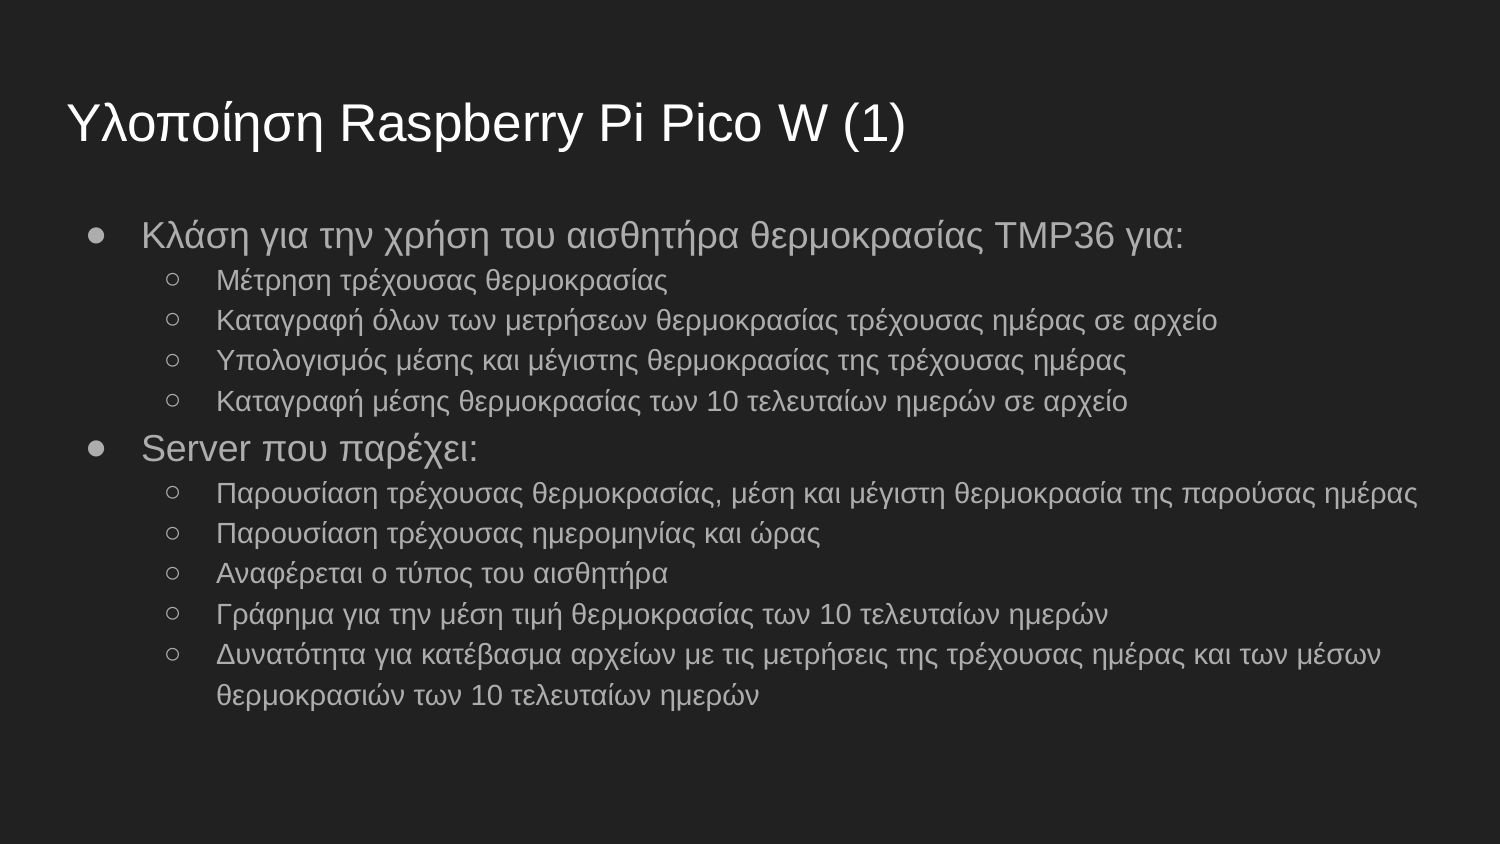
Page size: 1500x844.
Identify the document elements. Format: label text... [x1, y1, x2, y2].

title Υλοποίηση Raspberry Pi Pico W (1) [51, 72, 1449, 167]
list Κλάση για την χρήση του αισθητήρα θερμοκρασίας TMP36 για: Μέτρηση τρέχουσας θερμοκρασίας Καταγραφή όλων των μετρήσεων θερμοκρασίας τρέχουσας ημέρας σε αρχείο Υπολογισμός μέσης και μέγιστης θερμοκρασίας της τρέχουσας ημέρας Καταγραφή μέσης θερμοκρασίας των 10 τελευταίων ημερών σε αρχείο Server που παρέχει: Παρουσίαση τρέχουσας θερμοκρασίας, μέση και μέγιστη θερμοκρασία της παρούσας ημέρας Παρουσίαση τρέχουσας ημερομηνίας και ώρας Αναφέρεται ο τύπος του αισθητήρα Γράφημα για την μέση τιμή θερμοκρασίας των 10 τελευταίων ημερών Δυνατότητα για κατέβασμα αρχείων με τις μετρήσεις της τρέχουσας ημέρας και των μέσων θερμοκρασιών των 10 τελευταίων ημερών [51, 189, 1449, 750]
